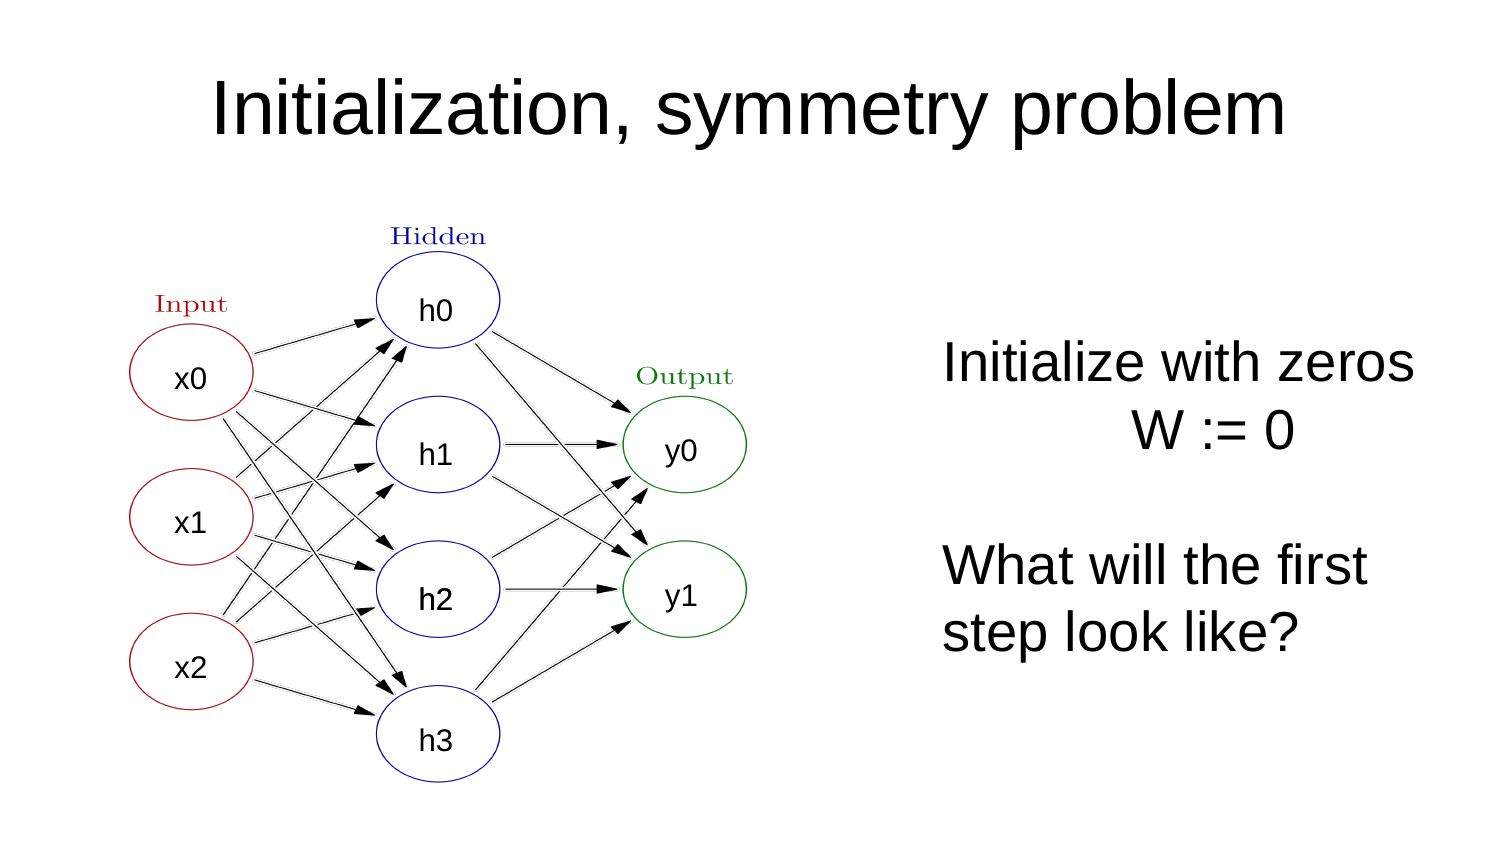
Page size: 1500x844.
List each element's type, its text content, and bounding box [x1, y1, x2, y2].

text_box Initialization, symmetry problem [74, 33, 1425, 175]
text_box Initialize with zeros W := 0 What will the first step look like? [855, 319, 1498, 584]
picture [129, 223, 749, 807]
